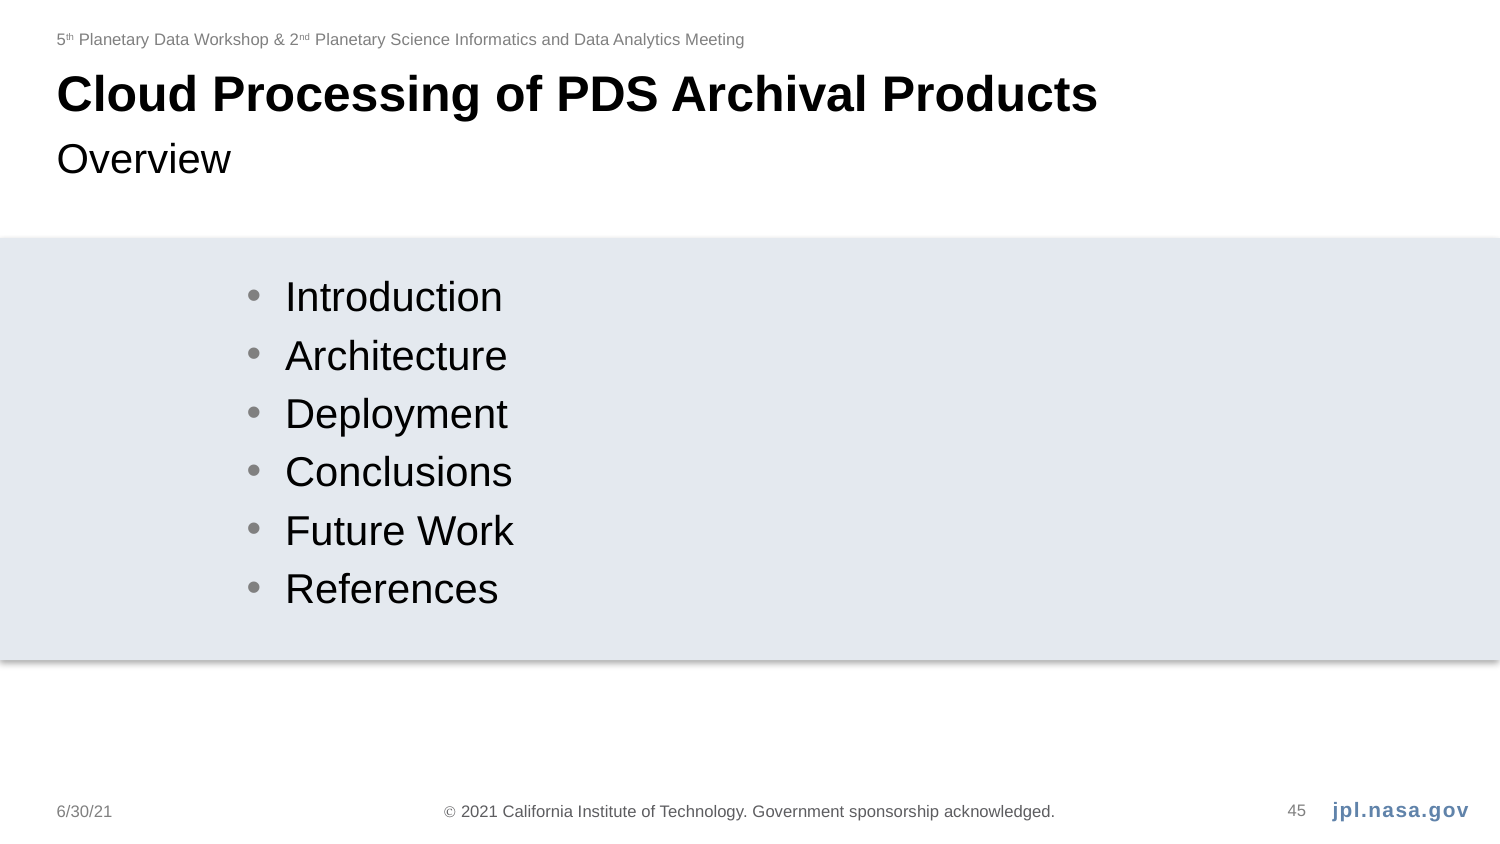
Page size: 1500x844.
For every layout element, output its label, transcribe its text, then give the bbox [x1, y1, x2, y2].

slide_number 45 [1225, 787, 1322, 833]
list 5th Planetary Data Workshop & 2nd Planetary Science Informatics and Data Analytics Meeting [41, 21, 1439, 53]
title Cloud Processing of PDS Archival Products [41, 53, 1439, 124]
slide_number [41, 787, 275, 833]
list Introduction Architecture Deployment Conclusions Future Work References [231, 262, 1269, 634]
footer Ⓒ 2021 California Institute of Technology. Government sponsorship acknowledged. [275, 787, 1225, 833]
text_box [0, 237, 1500, 661]
list Overview [41, 124, 1439, 182]
